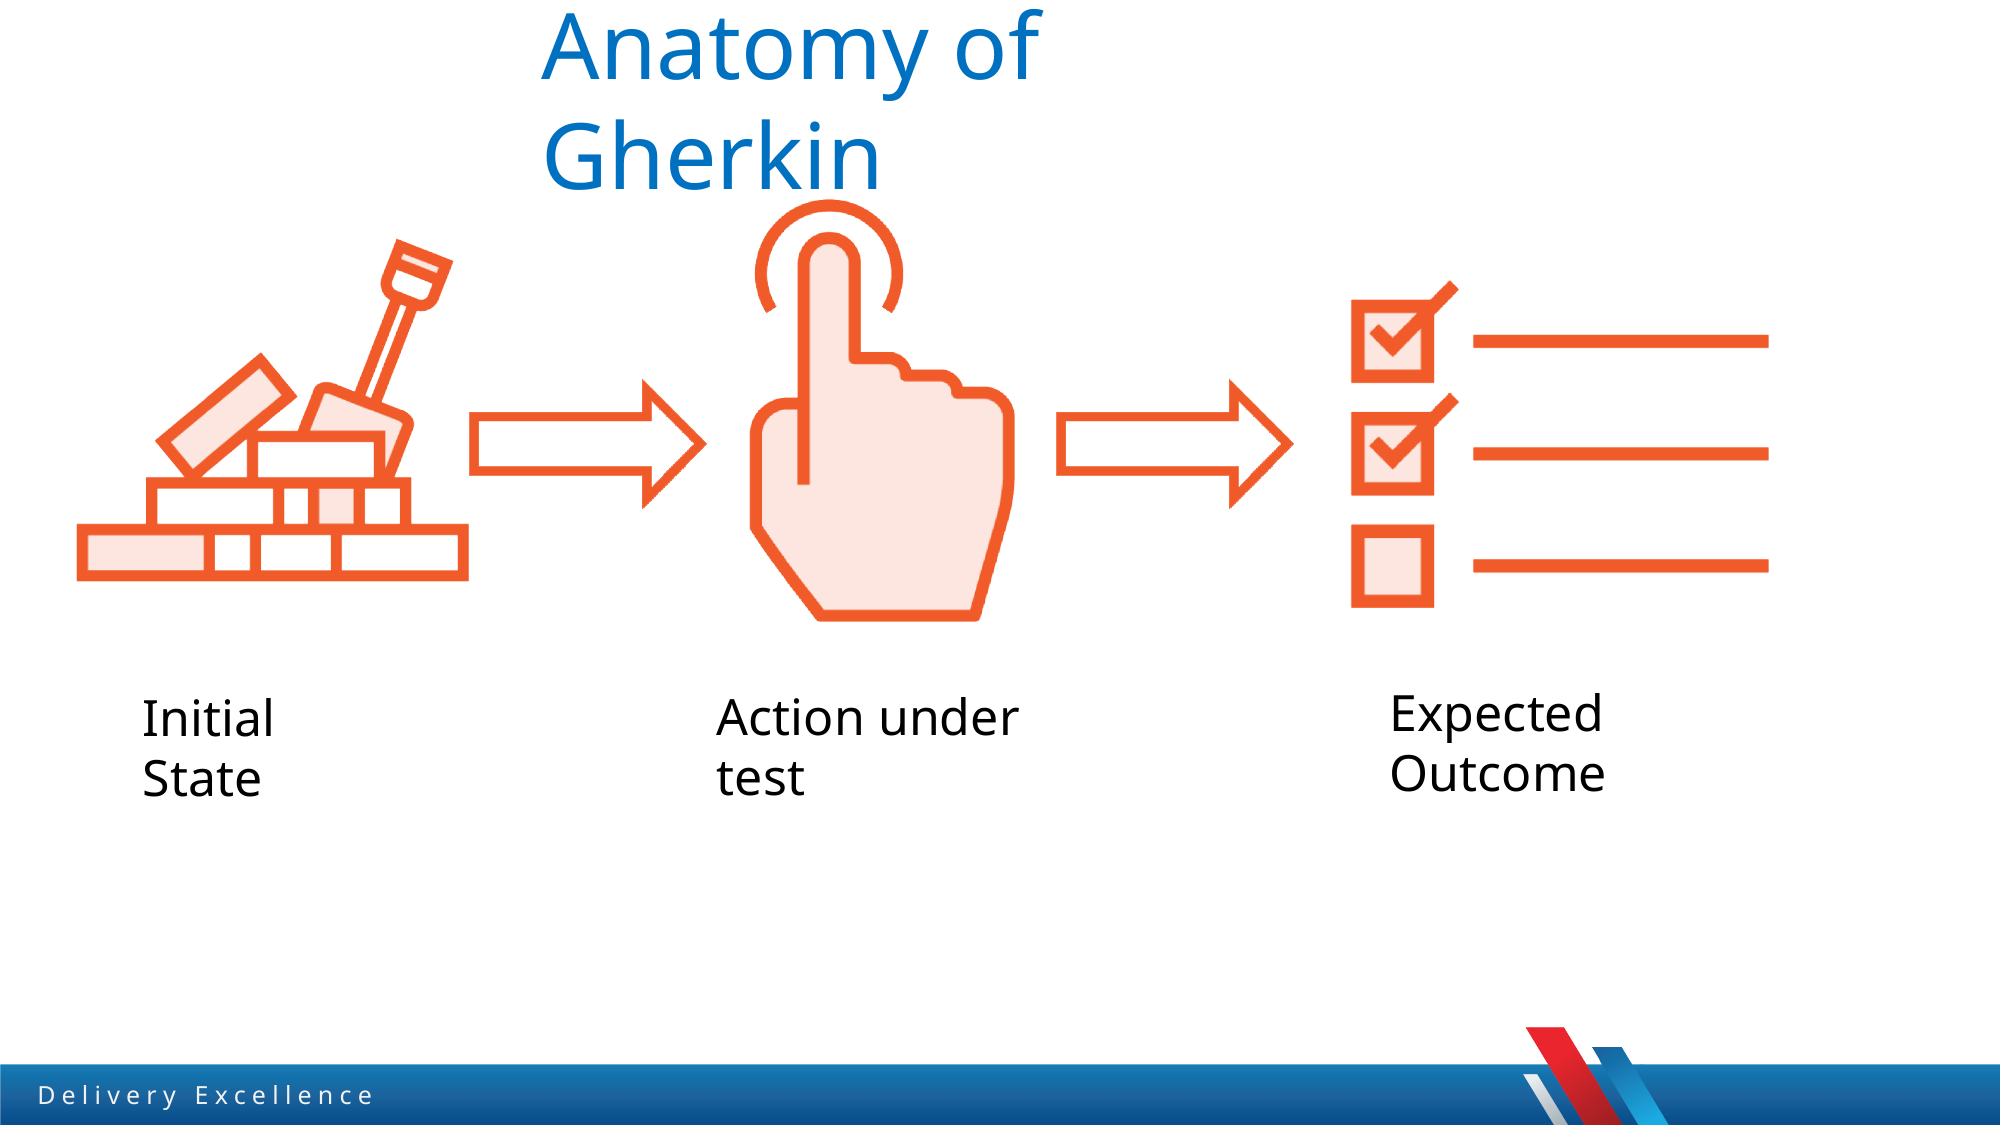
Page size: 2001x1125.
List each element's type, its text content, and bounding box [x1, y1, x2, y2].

picture [0, 1027, 2000, 1125]
picture [749, 198, 1015, 622]
picture [1056, 378, 1294, 509]
text_box Anatomy of Gherkin [526, 0, 1409, 199]
picture [76, 238, 707, 582]
text_box Action under test [702, 677, 1129, 813]
text_box Expected Outcome [1375, 674, 1846, 810]
text_box Delivery Excellence [22, 1072, 916, 1118]
text_box Initial State [127, 678, 413, 814]
picture [1350, 279, 1769, 608]
